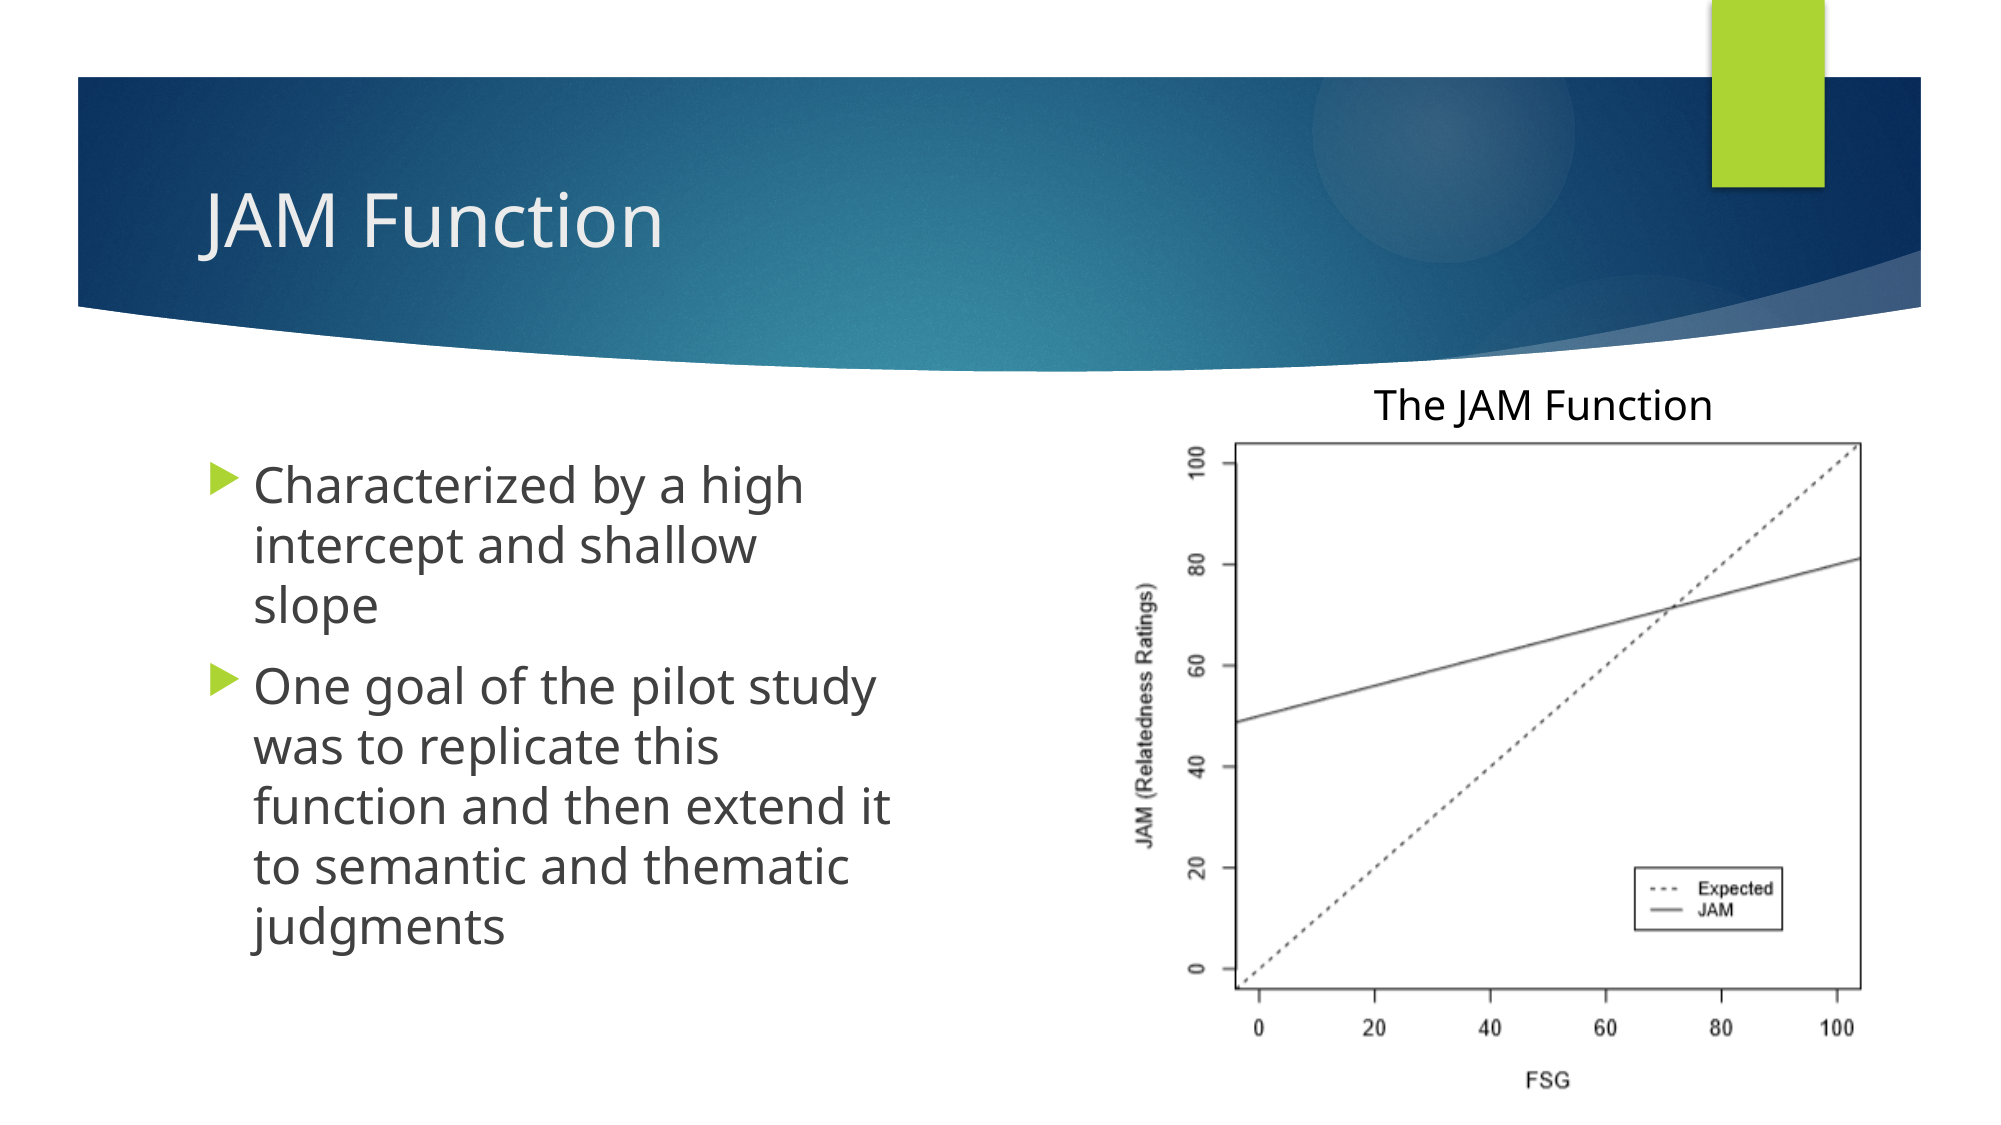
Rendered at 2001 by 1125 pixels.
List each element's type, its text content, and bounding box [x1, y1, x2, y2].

text_box The JAM Function [1257, 370, 1830, 434]
title JAM Function [189, 159, 1627, 276]
list Characterized by a high intercept and shallow slope One goal of the pilot study was to replicate this function and then extend it to semantic and thematic judgments [116, 446, 909, 1007]
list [1091, 436, 1929, 1096]
